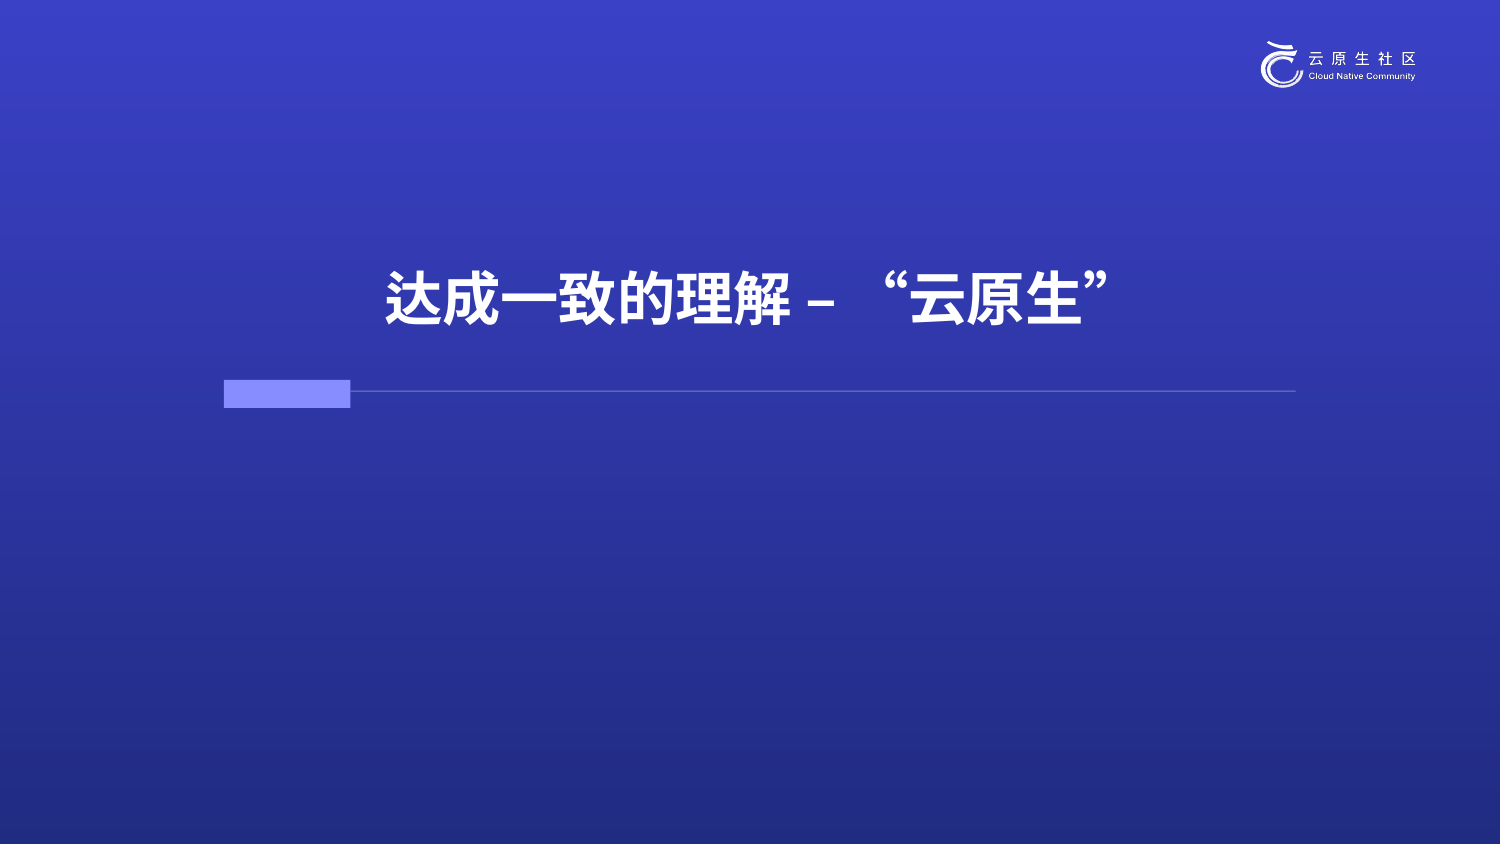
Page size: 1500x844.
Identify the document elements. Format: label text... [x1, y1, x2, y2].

text_box 达成一致的理解 – “云原生” [314, 254, 1211, 340]
picture [1253, 28, 1424, 101]
text_box [223, 379, 352, 409]
